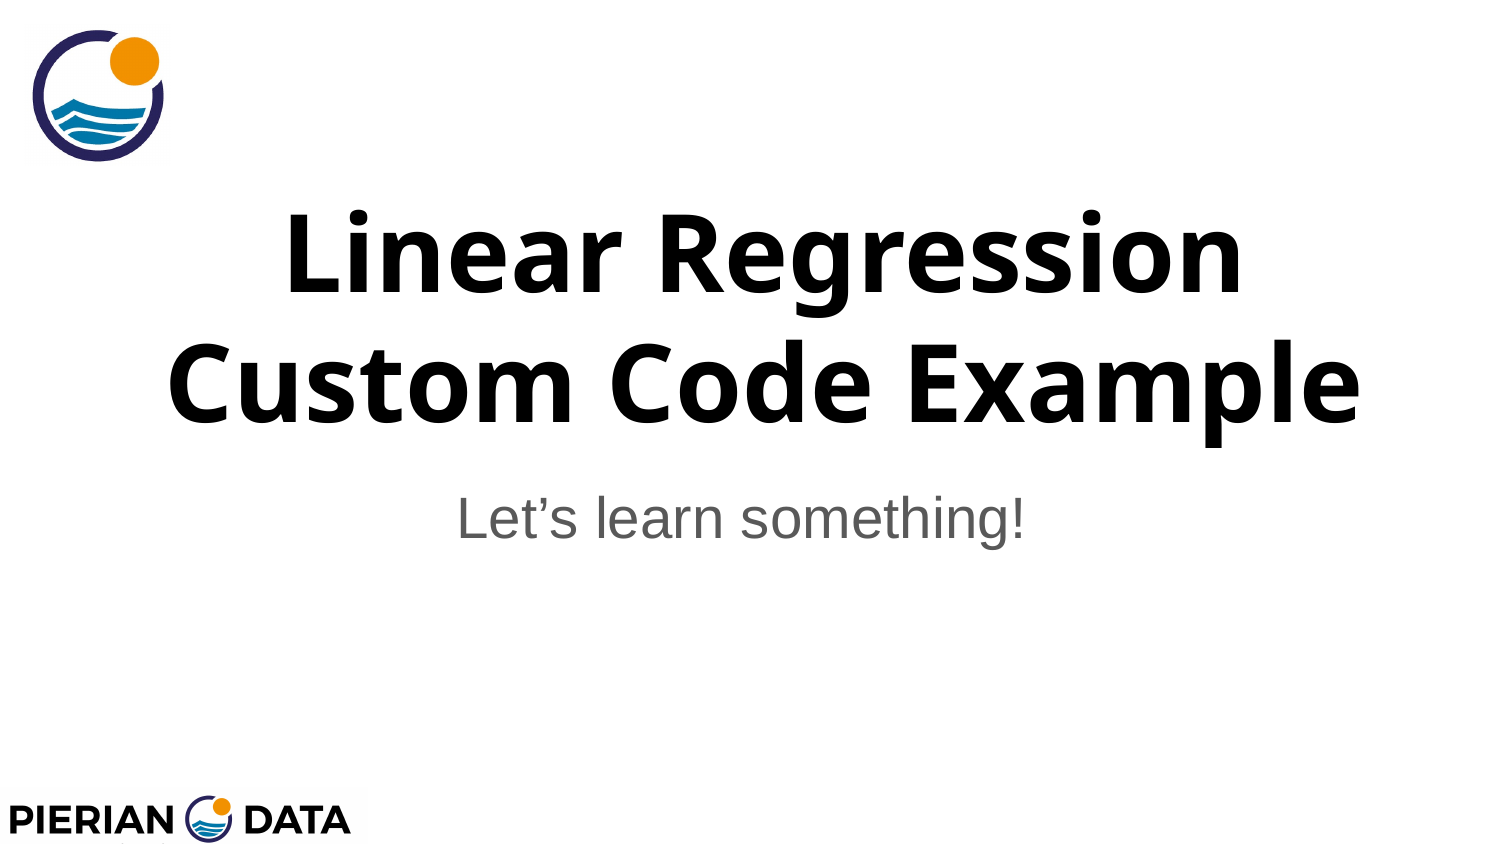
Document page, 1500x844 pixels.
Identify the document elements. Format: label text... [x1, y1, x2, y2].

subtitle Let’s learn something! [51, 464, 1449, 595]
picture [0, 787, 368, 844]
picture [24, 24, 172, 167]
title Linear Regression Custom Code Example [51, 122, 1477, 459]
